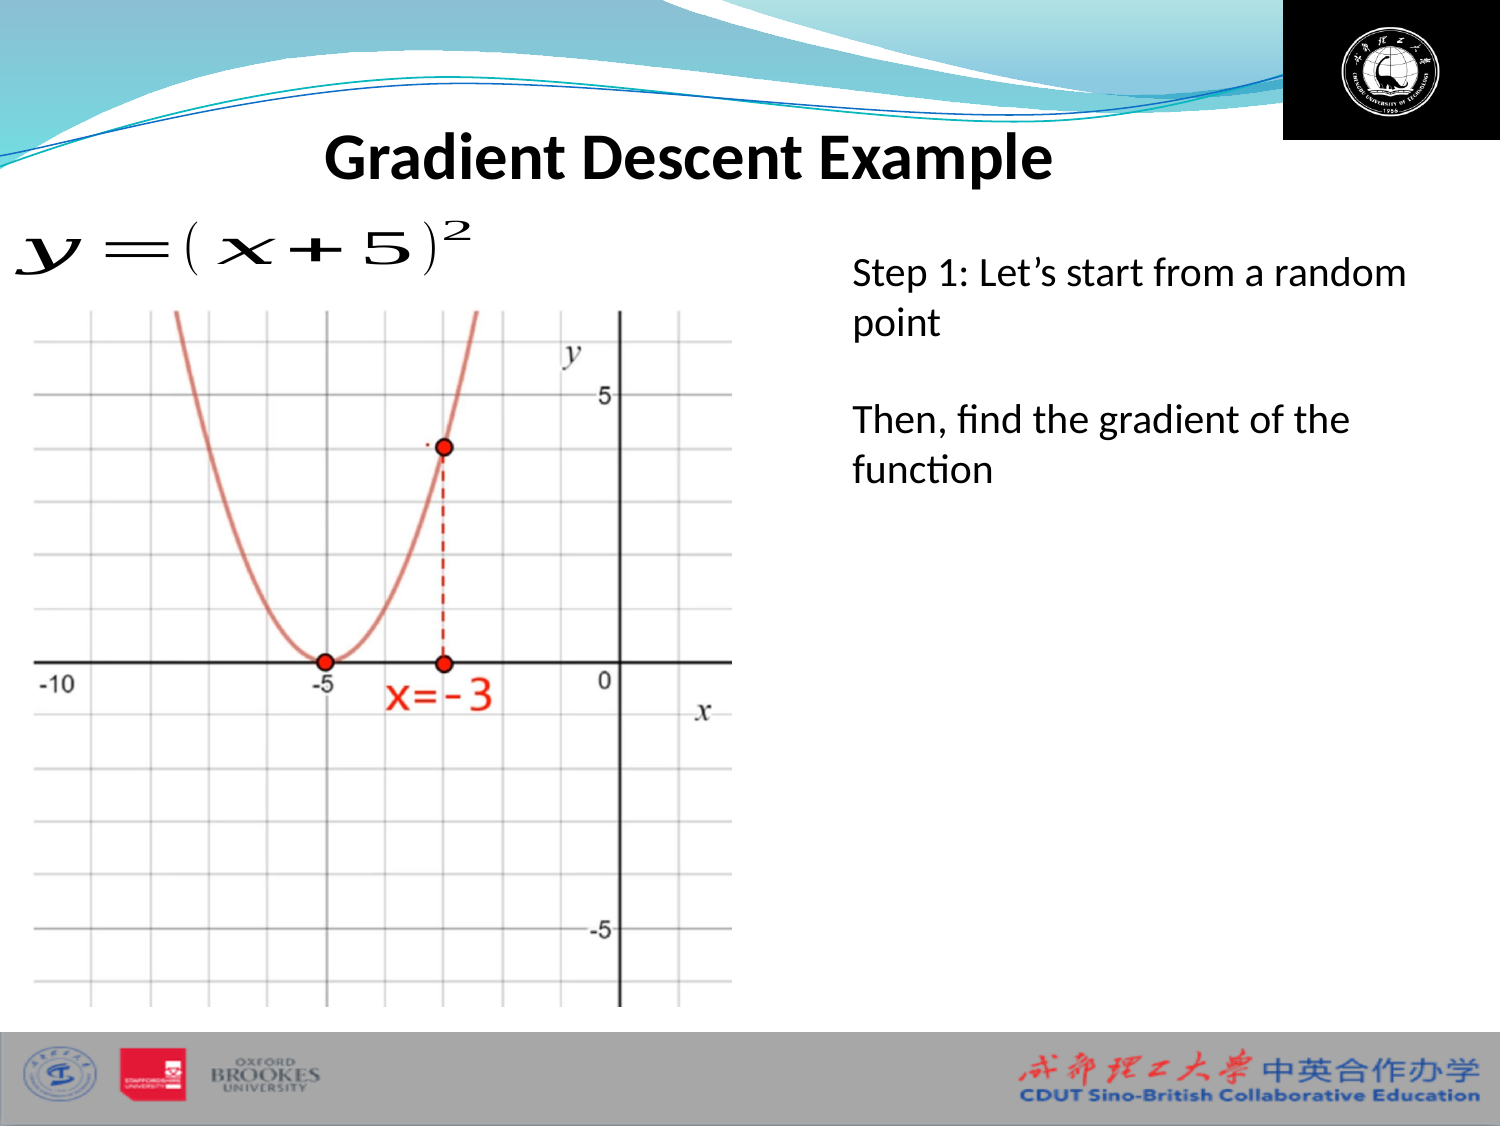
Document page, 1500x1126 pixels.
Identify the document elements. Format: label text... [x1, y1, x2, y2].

picture [0, 1031, 1500, 1126]
picture [1283, 0, 1500, 140]
text_box Gradient Descent Example [324, 112, 1175, 198]
picture [24, 287, 732, 1007]
